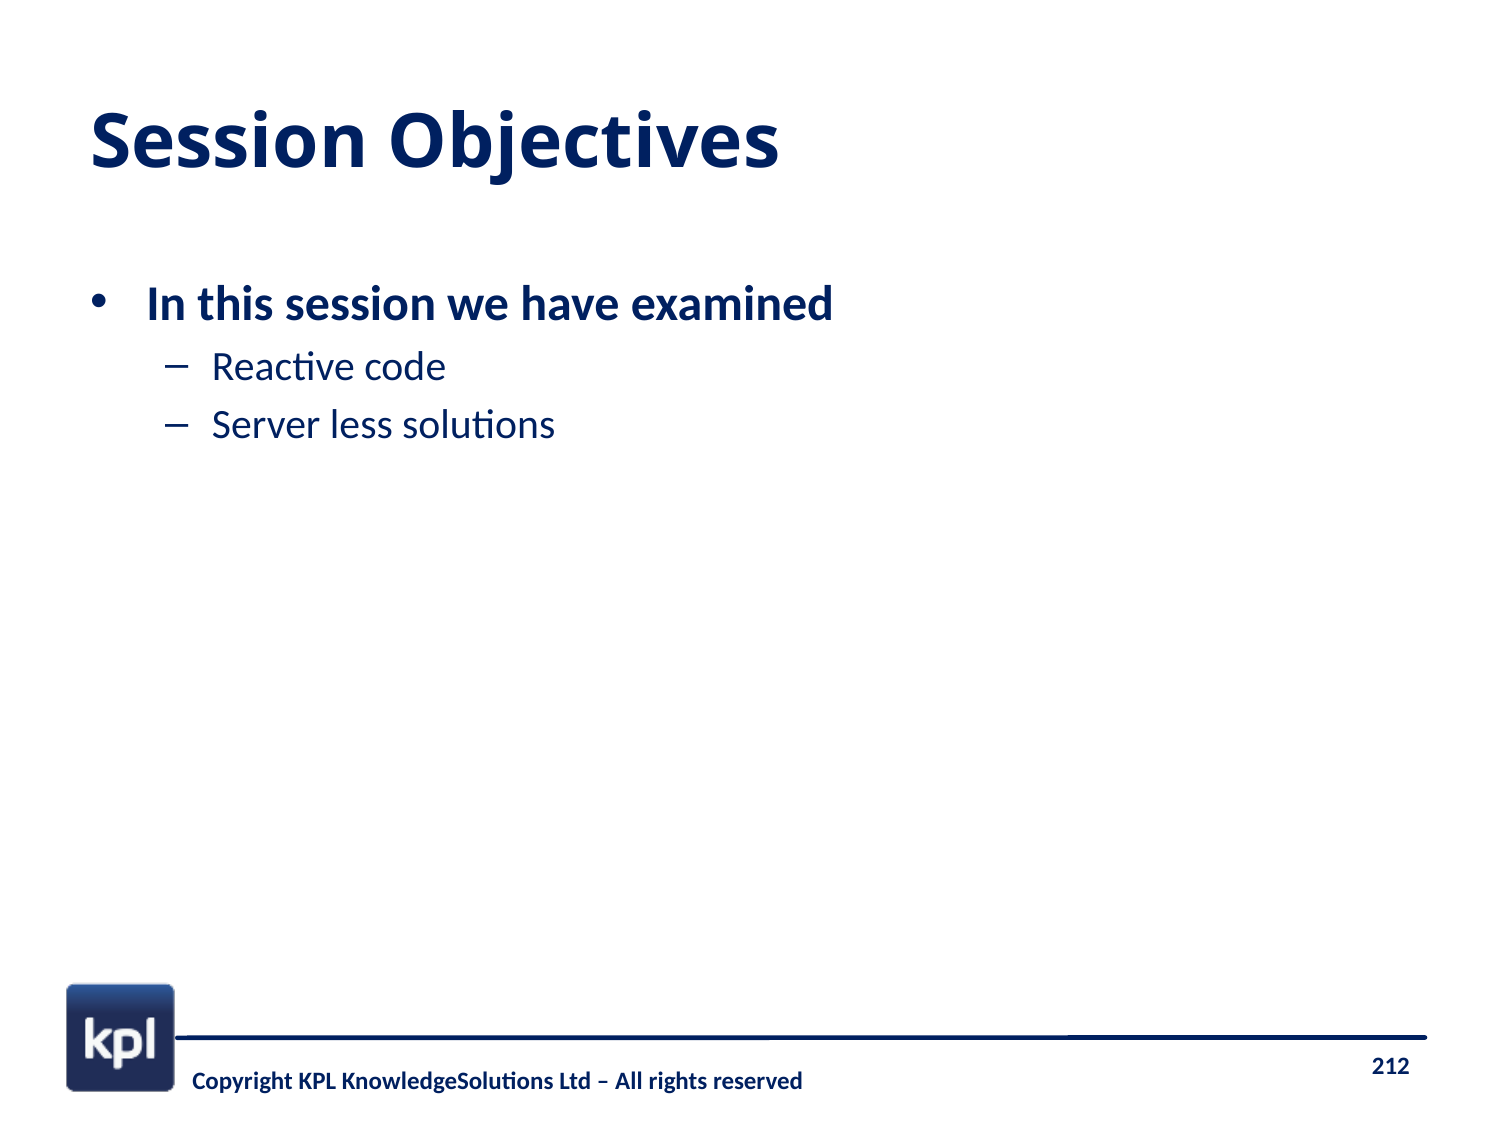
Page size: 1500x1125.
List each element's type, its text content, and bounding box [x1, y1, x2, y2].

footer Copyright KPL KnowledgeSolutions Ltd – All rights reserved [177, 1050, 963, 1110]
list In this session we have examined Reactive code Server less solutions [75, 262, 1425, 1013]
picture [62, 980, 178, 1095]
title Session Objectives [75, 43, 1436, 233]
text_box 212 [987, 1042, 1425, 1103]
